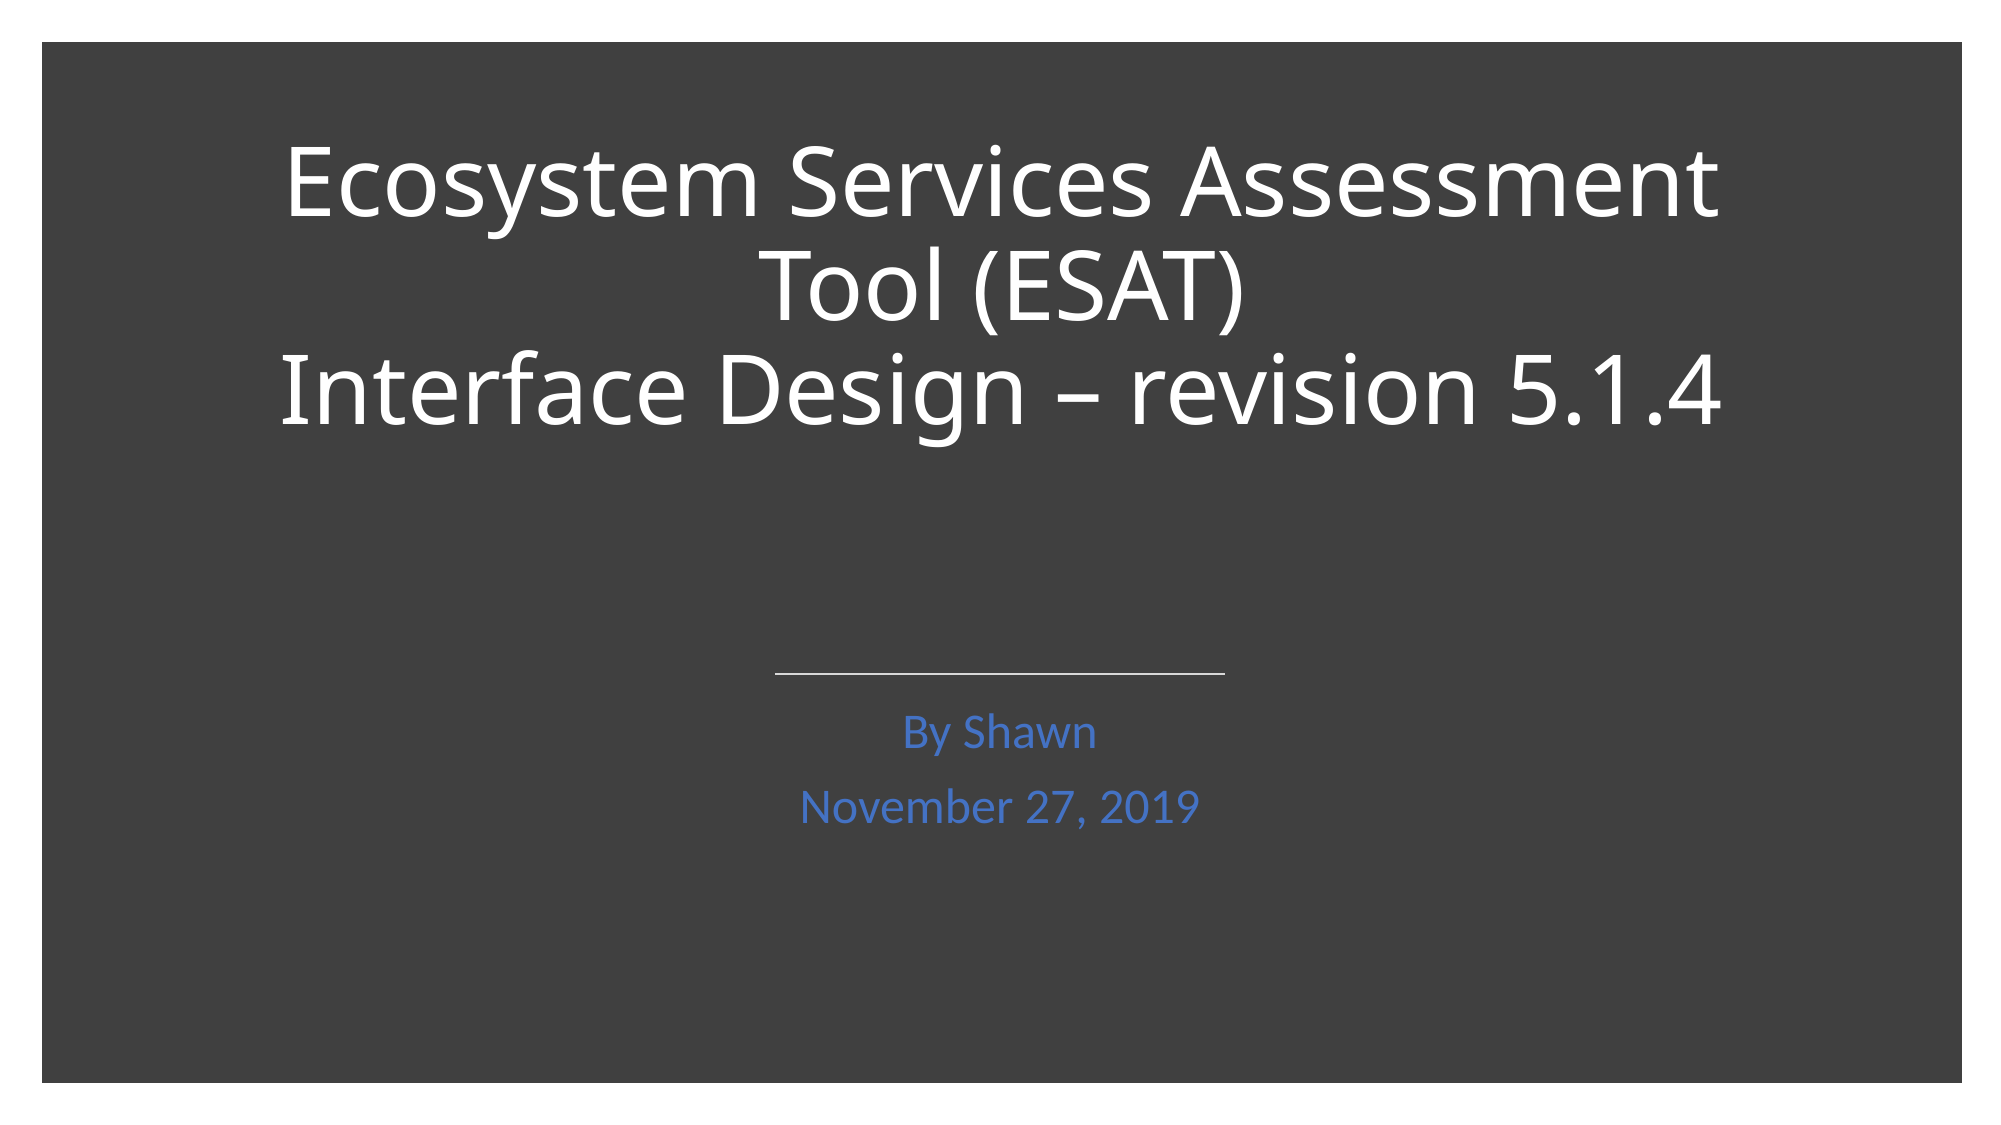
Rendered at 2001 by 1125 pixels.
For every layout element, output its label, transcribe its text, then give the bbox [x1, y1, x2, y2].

subtitle By Shawn November 27, 2019 [249, 698, 1750, 961]
title Ecosystem Services Assessment Tool (ESAT) Interface Design – revision 5.1.4 [252, 98, 1752, 454]
text_box [0, 0, 2000, 1125]
text_box [52, 52, 1952, 1073]
